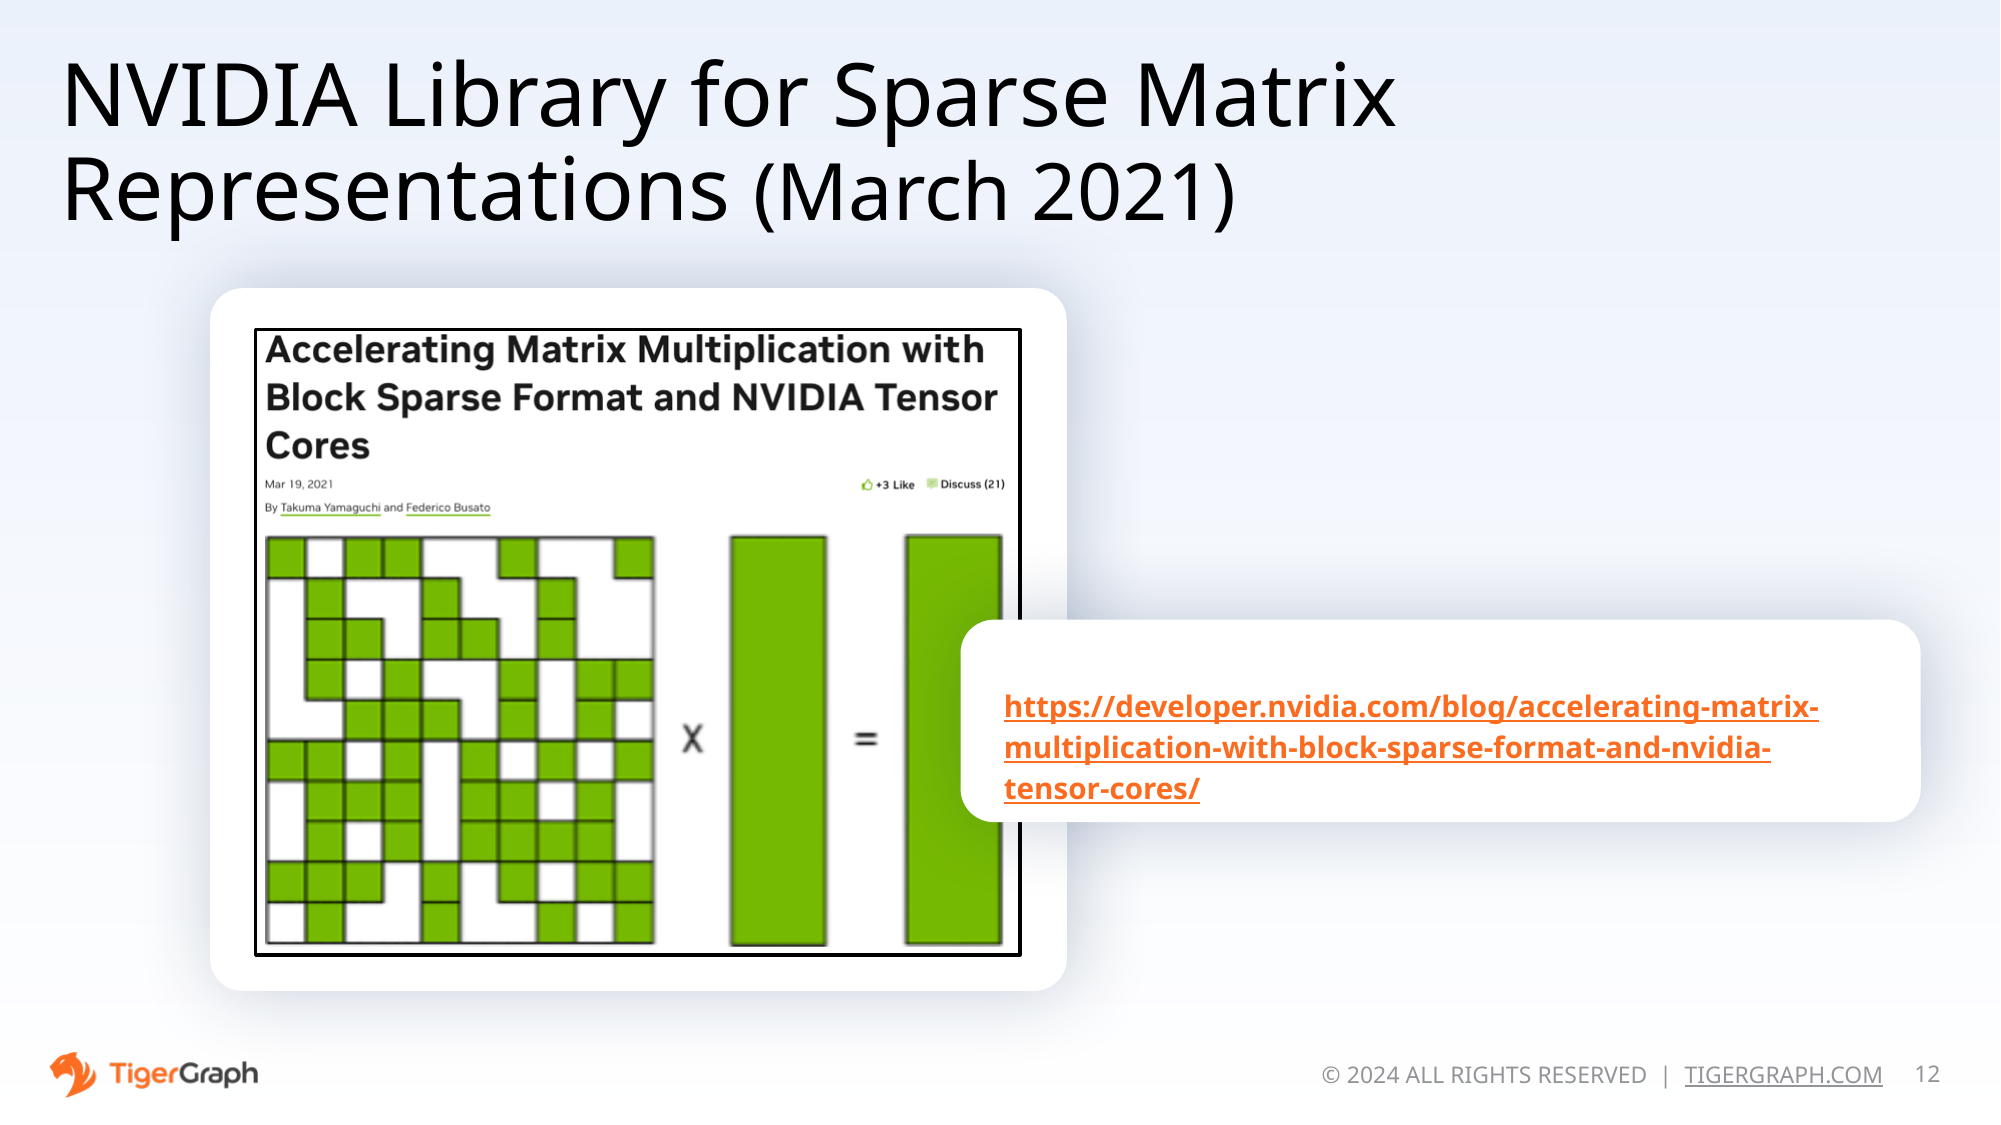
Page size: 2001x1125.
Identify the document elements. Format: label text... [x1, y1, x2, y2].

text_box [210, 288, 1067, 991]
text_box NVIDIA Library for Sparse Matrix Representations (March 2021) [49, 44, 1963, 263]
text_box [1024, 619, 1921, 823]
list https://developer.nvidia.com/blog/accelerating-matrix-multiplication-with-block-sparse-format-and-nvidia-tensor-cores/ [1024, 675, 1892, 815]
picture [49, 1052, 258, 1098]
picture [256, 330, 1019, 954]
